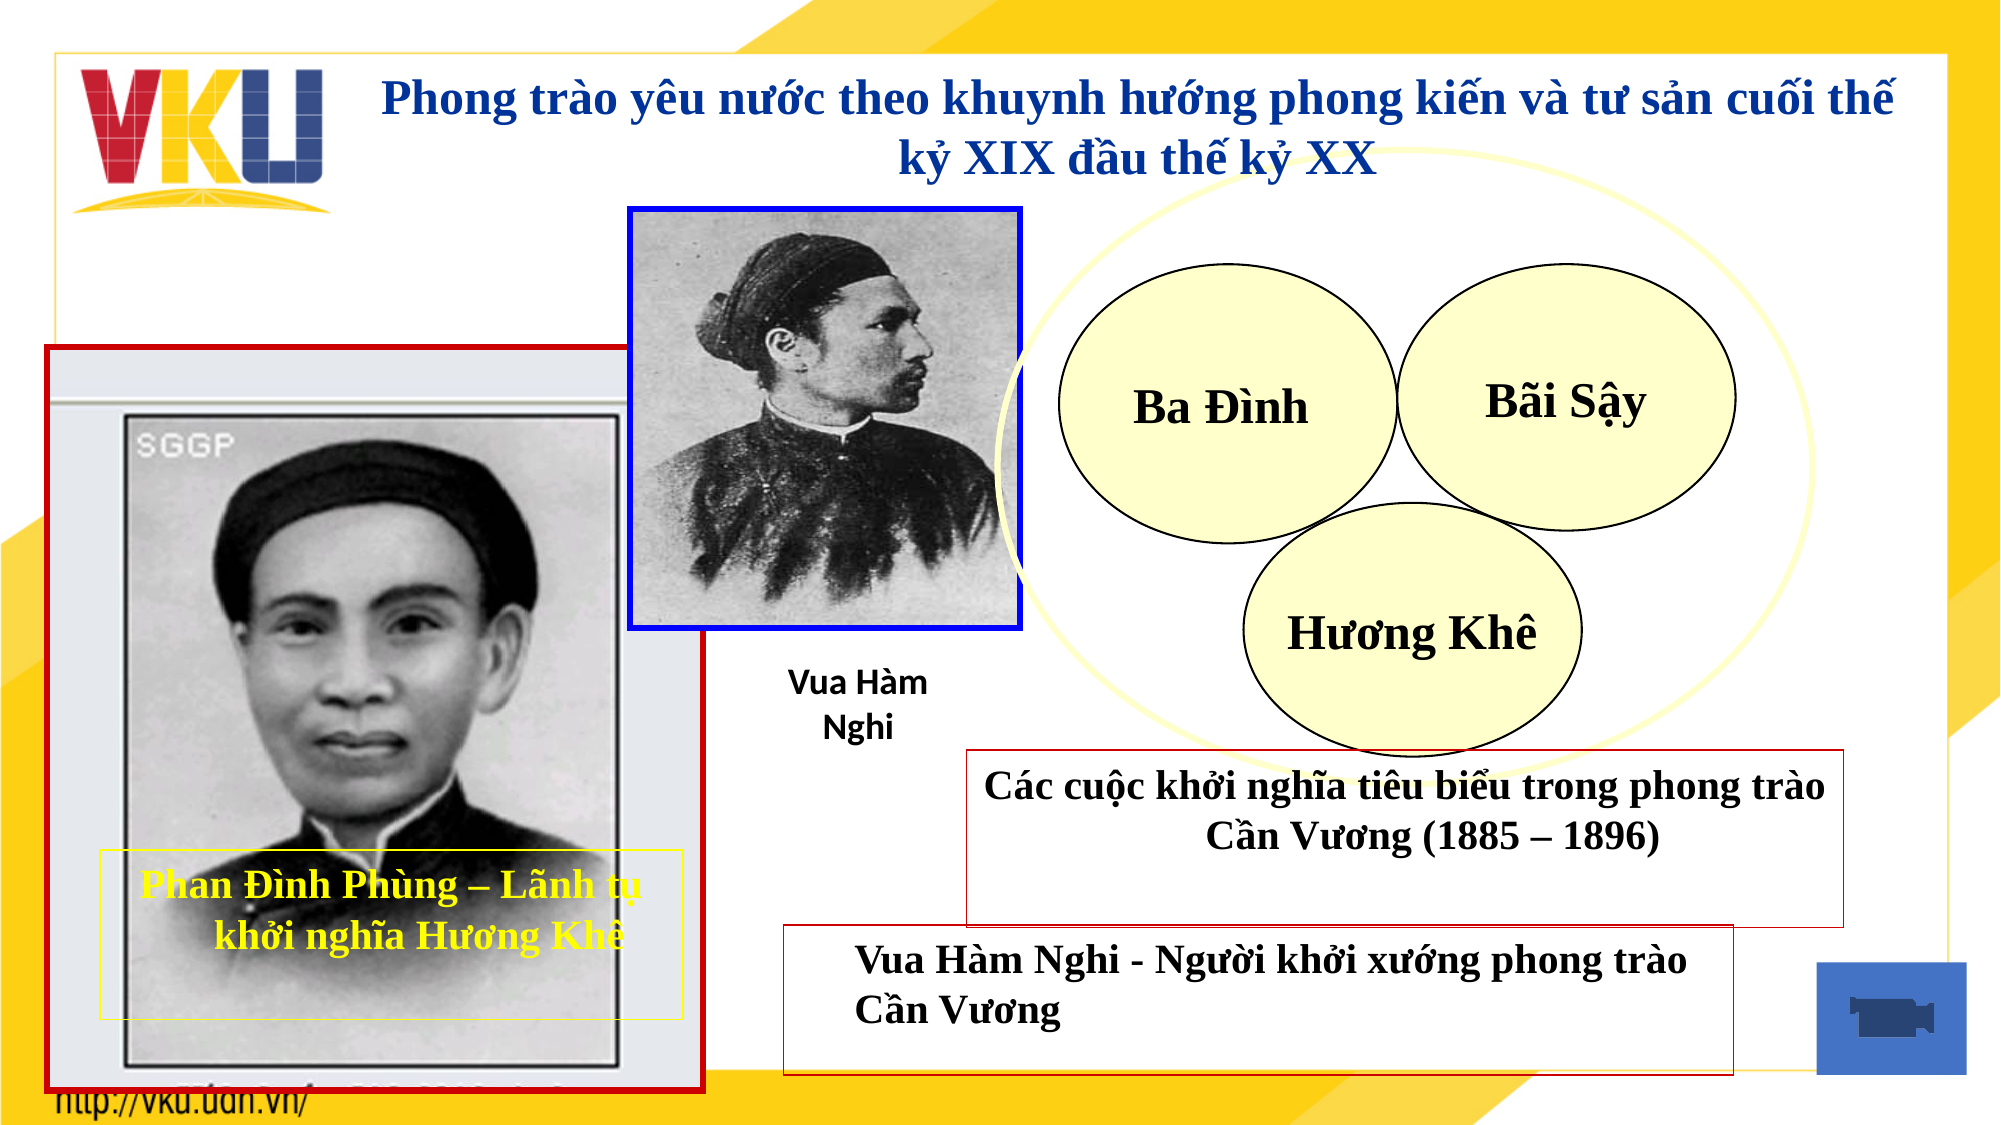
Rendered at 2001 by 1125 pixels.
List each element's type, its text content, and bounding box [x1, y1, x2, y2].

text_box [1816, 962, 1967, 1075]
text_box Phong trào yêu nước theo khuynh hướng phong kiến và tư sản cuối thế kỷ XIX đầu thế kỷ XX [335, 37, 1941, 213]
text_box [997, 149, 1813, 785]
picture [0, 0, 2001, 1125]
text_box Các cuộc khởi nghĩa tiêu biểu trong phong trào Cần Vương (1885 – 1896) [966, 750, 1844, 928]
text_box Vua Hàm Nghi - Người khởi xướng phong trào Cần Vương [783, 924, 1734, 1075]
text_box Vua Hàm Nghi [733, 649, 984, 755]
